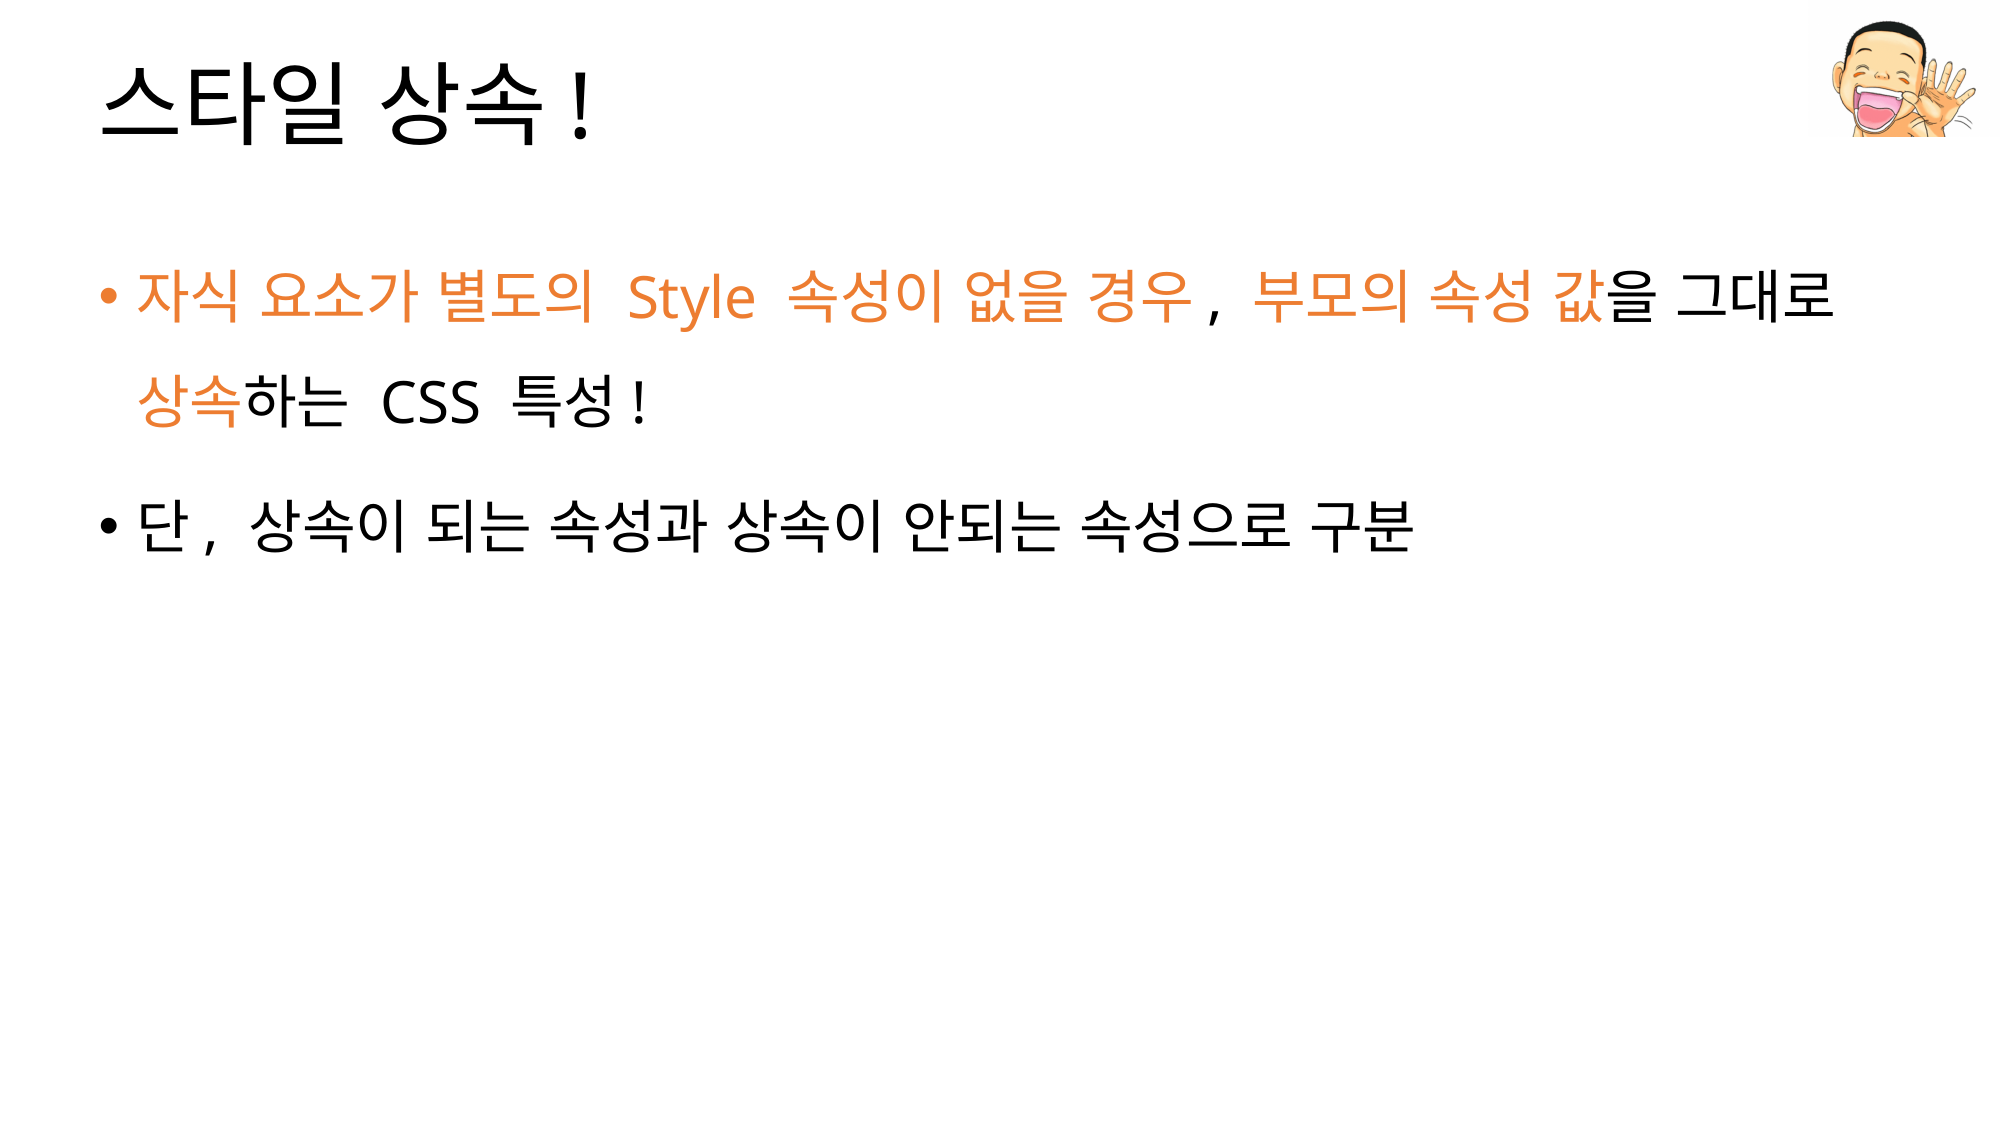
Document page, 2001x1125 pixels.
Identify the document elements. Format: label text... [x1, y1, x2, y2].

title 스타일 상속! [83, 0, 1931, 217]
picture [1931, 0, 2000, 137]
list 자식 요소가 별도의 Style 속성이 없을 경우, 부모의 속성 값을 그대로 상속하는 CSS 특성! 단, 상속이 되는 속성과 상속이 안되는 속성으로 구분 [83, 217, 1931, 1125]
